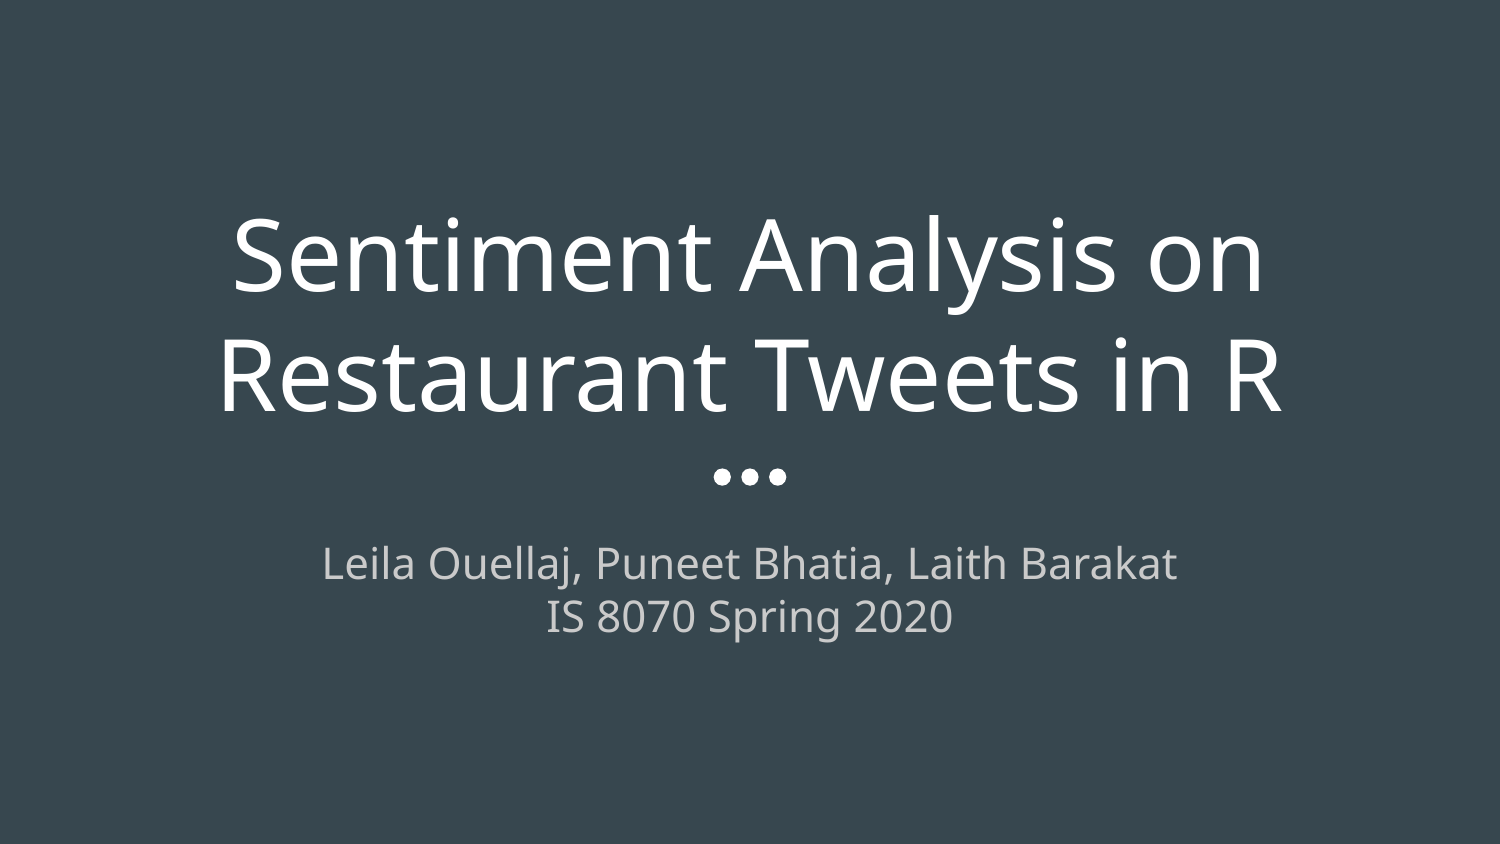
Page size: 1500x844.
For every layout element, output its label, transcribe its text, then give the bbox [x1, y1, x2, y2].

subtitle Leila Ouellaj, Puneet Bhatia, Laith Barakat IS 8070 Spring 2020 [110, 520, 1390, 651]
title Sentiment Analysis on Restaurant Tweets in R [110, 162, 1390, 447]
